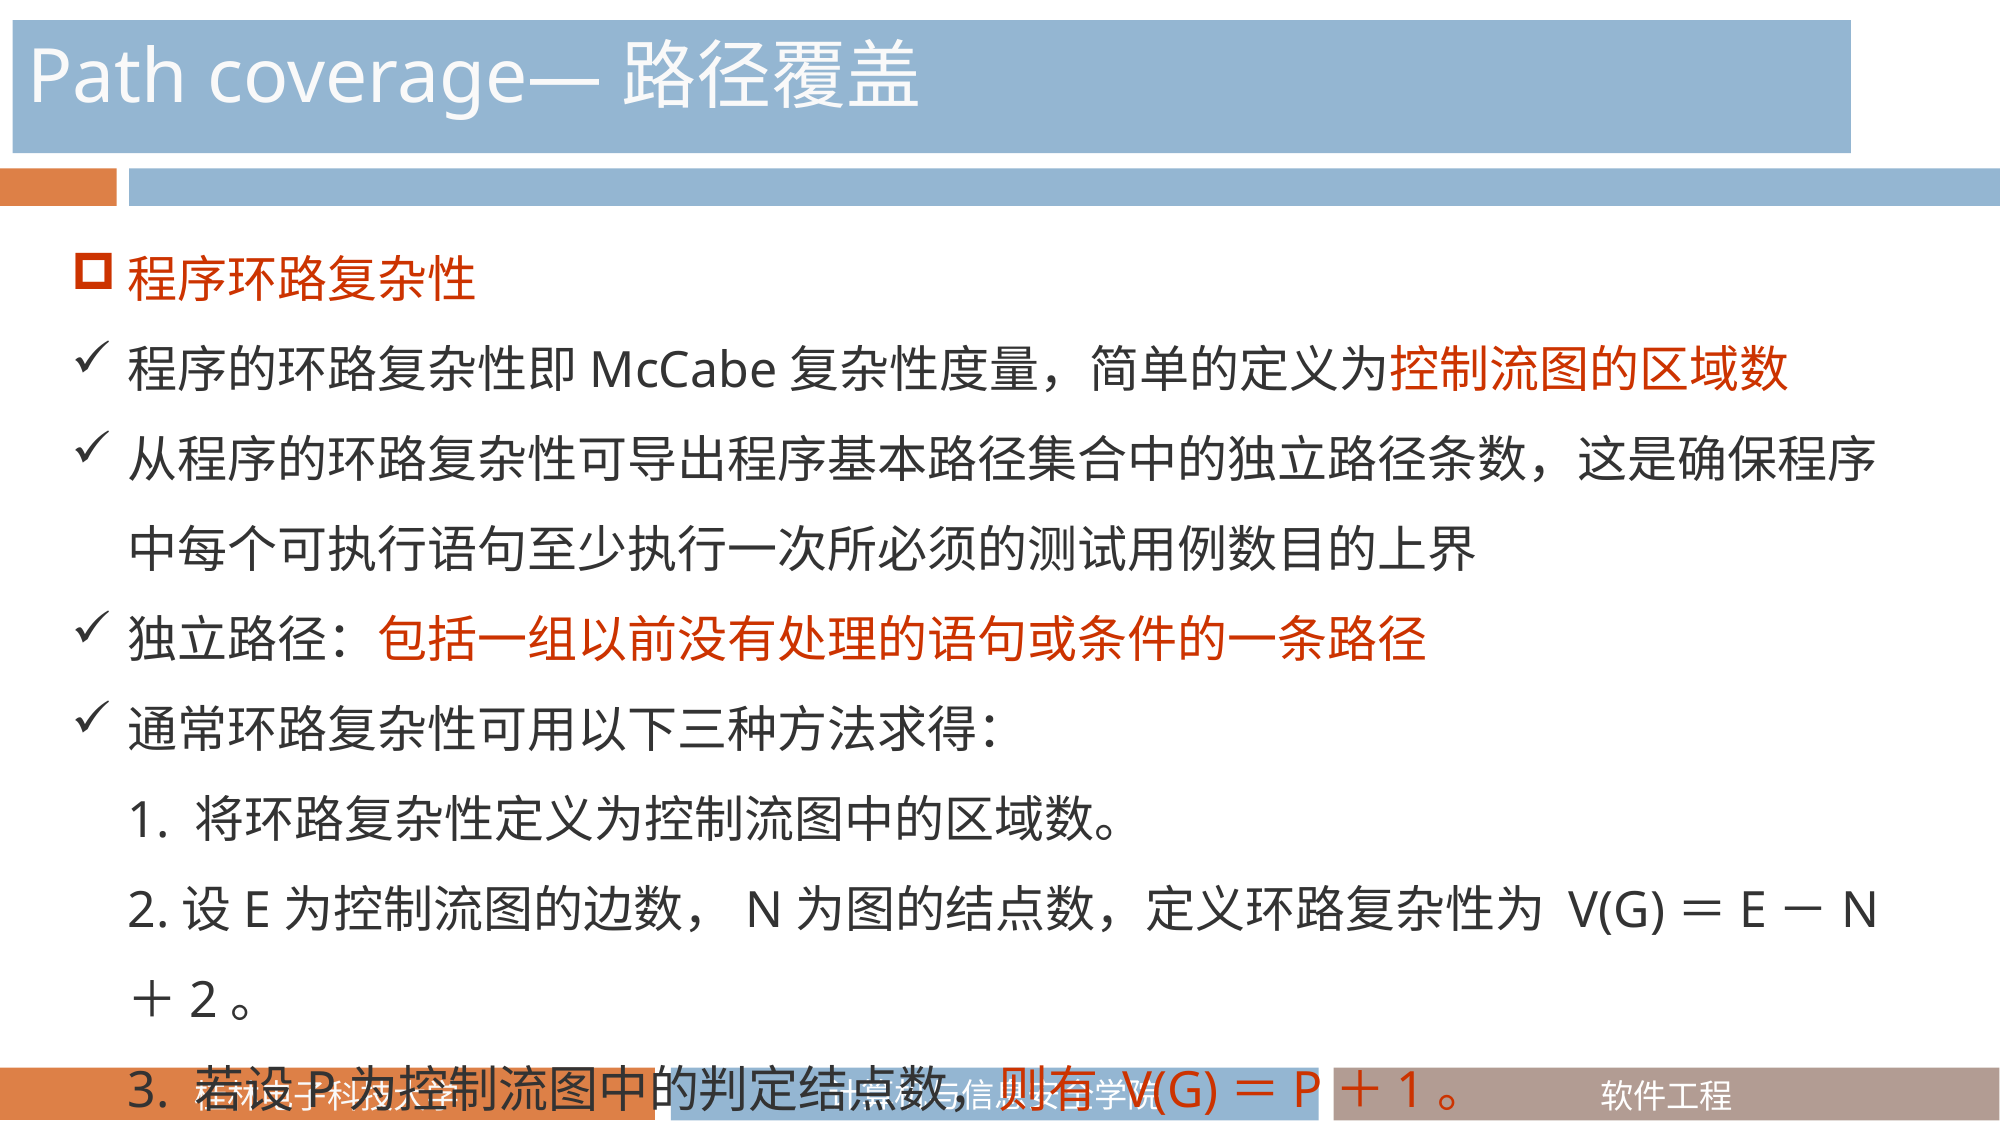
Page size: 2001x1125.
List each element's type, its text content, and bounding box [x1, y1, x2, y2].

text_box 程序环路复杂性 程序的环路复杂性即McCabe复杂性度量，简单的定义为控制流图的区域数 从程序的环路复杂性可导出程序基本路径集合中的独立路径条数，这是确保程序中每个可执行语句至少执行一次所必须的测试用例数目的上界 独立路径：包括一组以前没有处理的语句或条件的一条路径 通常环路复杂性可用以下三种方法求得： 1. 将环路复杂性定义为控制流图中的区域数。 2.设E为控制流图的边数，N为图的结点数，定义环路复杂性为 V(G)＝E－N＋2。 3. 若设P为控制流图中的判定结点数，则有 V(G)＝P＋1。 [56, 210, 1923, 1125]
text_box Path coverage—路径覆盖 [12, 20, 1851, 154]
